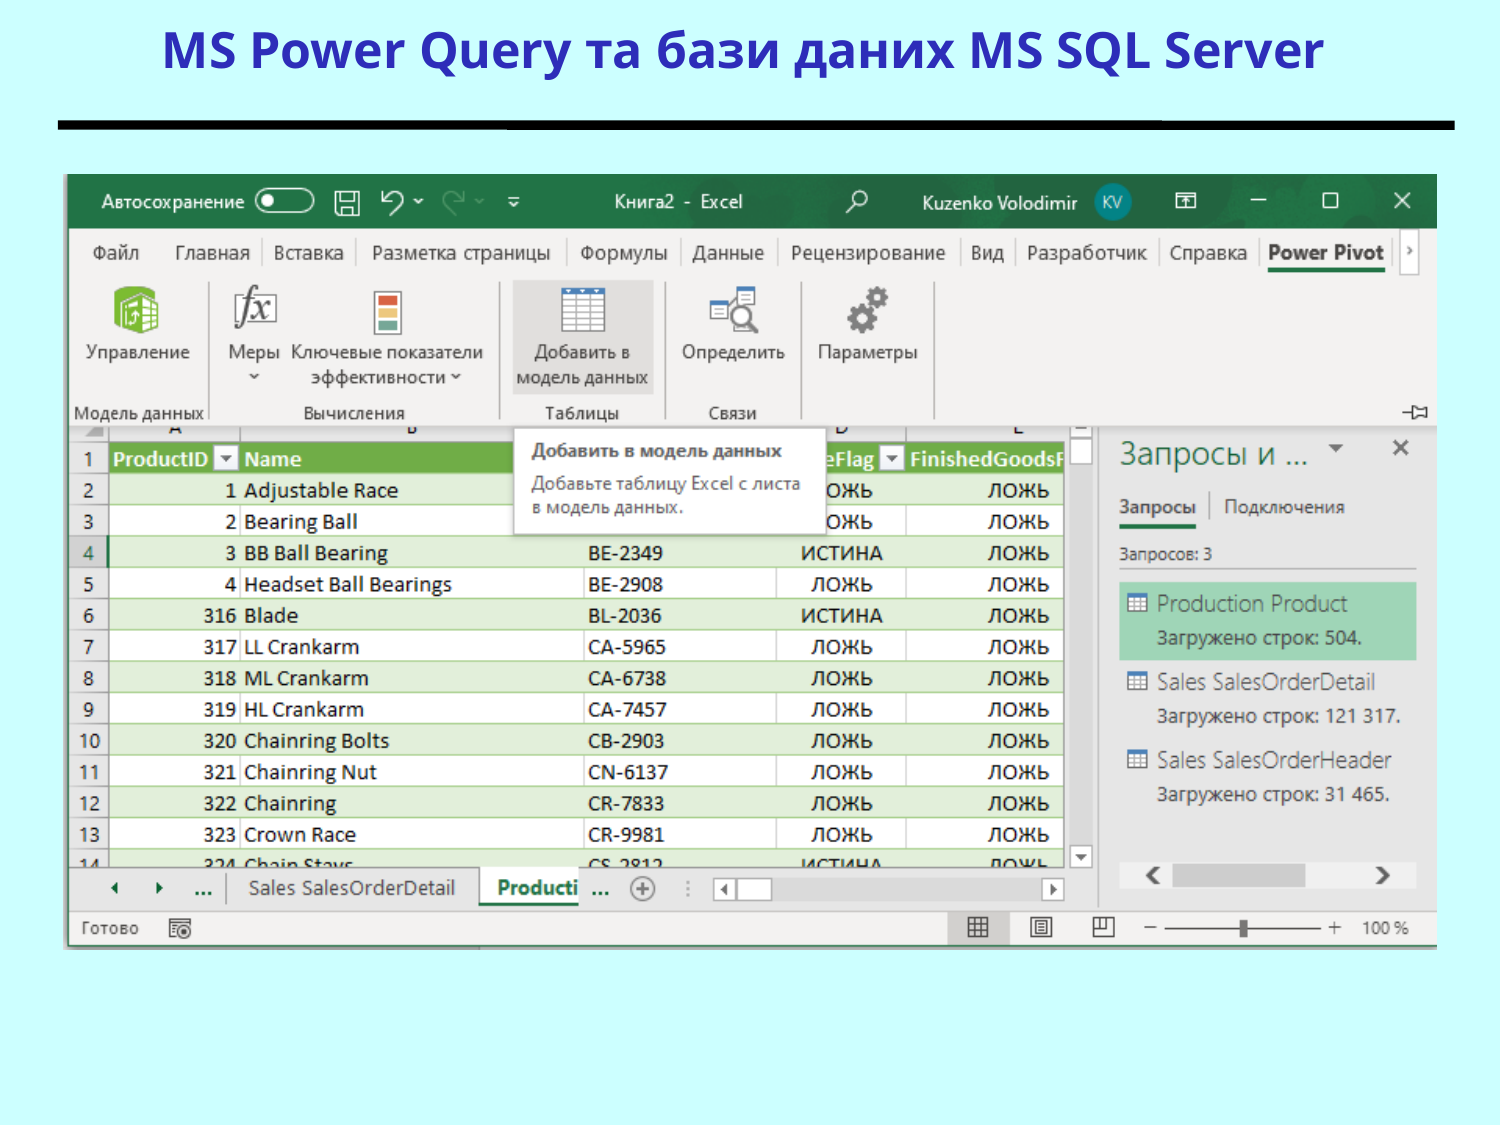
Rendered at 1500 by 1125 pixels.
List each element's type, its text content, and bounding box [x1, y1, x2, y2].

text_box MS Power Query та бази даних MS SQL Server [37, 0, 1450, 106]
picture [63, 174, 1437, 950]
